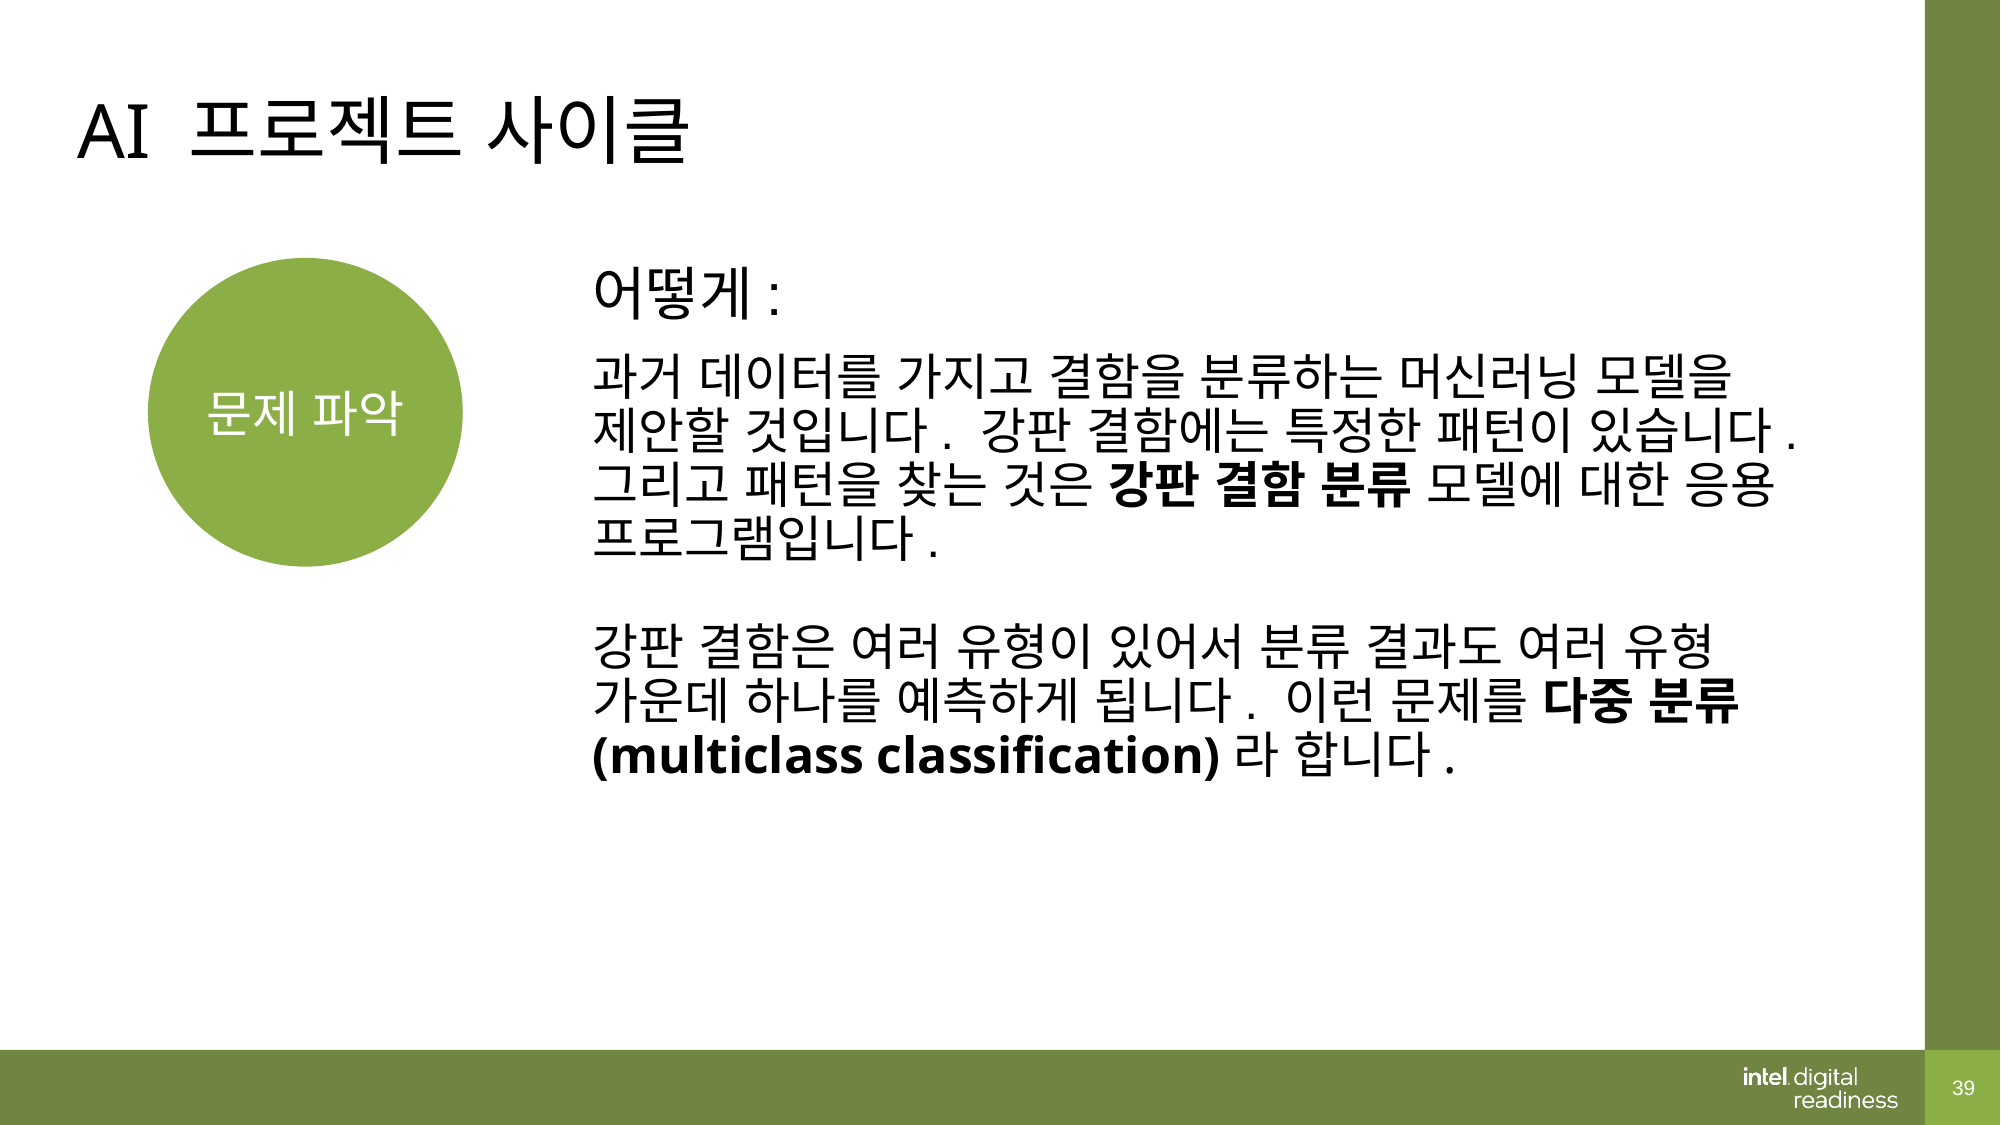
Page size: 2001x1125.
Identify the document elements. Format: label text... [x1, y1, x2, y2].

text_box [1924, 1049, 2000, 1125]
text_box 과거 데이터를 가지고 결함을 분류하는 머신러닝 모델을 제안할 것입니다. 강판 결함에는 특정한 패턴이 있습니다. 그리고 패턴을 찾는 것은 강판 결함 분류 모델에 대한 응용 프로그램입니다. 강판 결함은 여러 유형이 있어서 분류 결과도 여러 유형 가운데 하나를 예측하게 됩니다. 이런 문제를 다중 분류(multiclass classification)라 합니다. [577, 344, 1852, 790]
text_box 39 [1951, 1074, 1976, 1101]
title AI 프로젝트 사이클 [62, 36, 1262, 234]
list 어떻게: [577, 257, 1766, 344]
text_box [0, 1049, 1730, 1125]
text_box [1918, 1049, 1924, 1125]
text_box [1924, 0, 2000, 1049]
picture [1735, 1024, 1914, 1125]
text_box 문제 파악 [184, 353, 427, 471]
text_box [147, 257, 463, 567]
